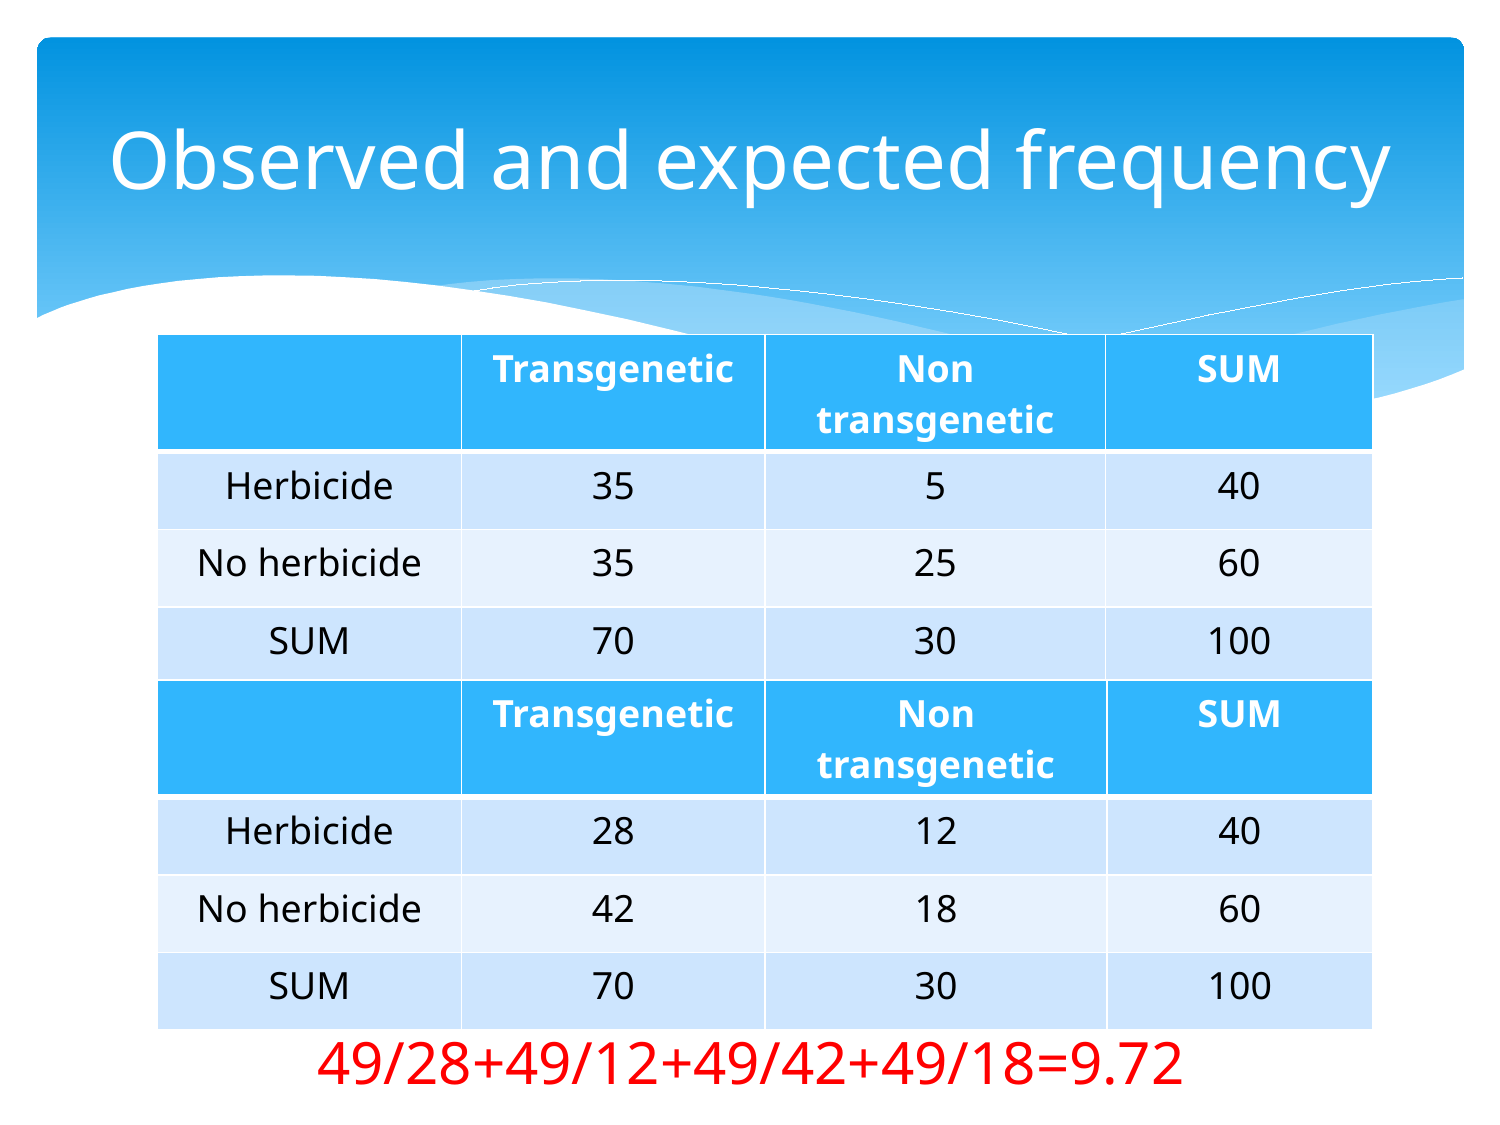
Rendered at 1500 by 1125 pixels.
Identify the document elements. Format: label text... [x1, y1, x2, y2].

table_header SUM [1106, 335, 1372, 449]
table_cell 60 [1108, 876, 1372, 952]
table_header Non transgenetic [766, 335, 1105, 449]
table_cell 25 [766, 530, 1105, 606]
table_cell 30 [766, 608, 1105, 679]
table_cell 30 [766, 953, 1106, 1018]
table_header [158, 335, 461, 449]
table_cell SUM [158, 608, 461, 679]
table_header SUM [1108, 681, 1372, 794]
table_cell 12 [766, 800, 1106, 874]
table_cell 70 [462, 608, 764, 679]
table_cell SUM [158, 953, 461, 1029]
table_cell 60 [1106, 530, 1372, 606]
table_cell Herbicide [158, 800, 461, 874]
table_cell 35 [462, 530, 764, 606]
table_cell 5 [766, 454, 1105, 529]
table_cell No herbicide [158, 530, 461, 606]
table_cell 18 [766, 876, 1106, 952]
table_cell 70 [462, 953, 764, 1018]
table_header Non transgenetic [766, 681, 1106, 794]
table_cell Herbicide [158, 454, 461, 529]
table_header Transgenetic [462, 681, 764, 794]
table_cell 40 [1108, 800, 1372, 874]
table_cell No herbicide [158, 876, 461, 952]
text_box 49/28+49/12+49/42+49/18=9.72 [235, 1018, 1267, 1104]
table_cell 100 [1108, 953, 1372, 1029]
table_header [158, 681, 461, 794]
title Observed and expected frequency [75, 55, 1425, 261]
table_cell 100 [1106, 608, 1372, 679]
table_cell 42 [462, 876, 764, 952]
table_cell 40 [1106, 454, 1372, 529]
table_cell 35 [462, 454, 764, 529]
table_cell 28 [462, 800, 764, 874]
table_header Transgenetic [462, 335, 764, 449]
